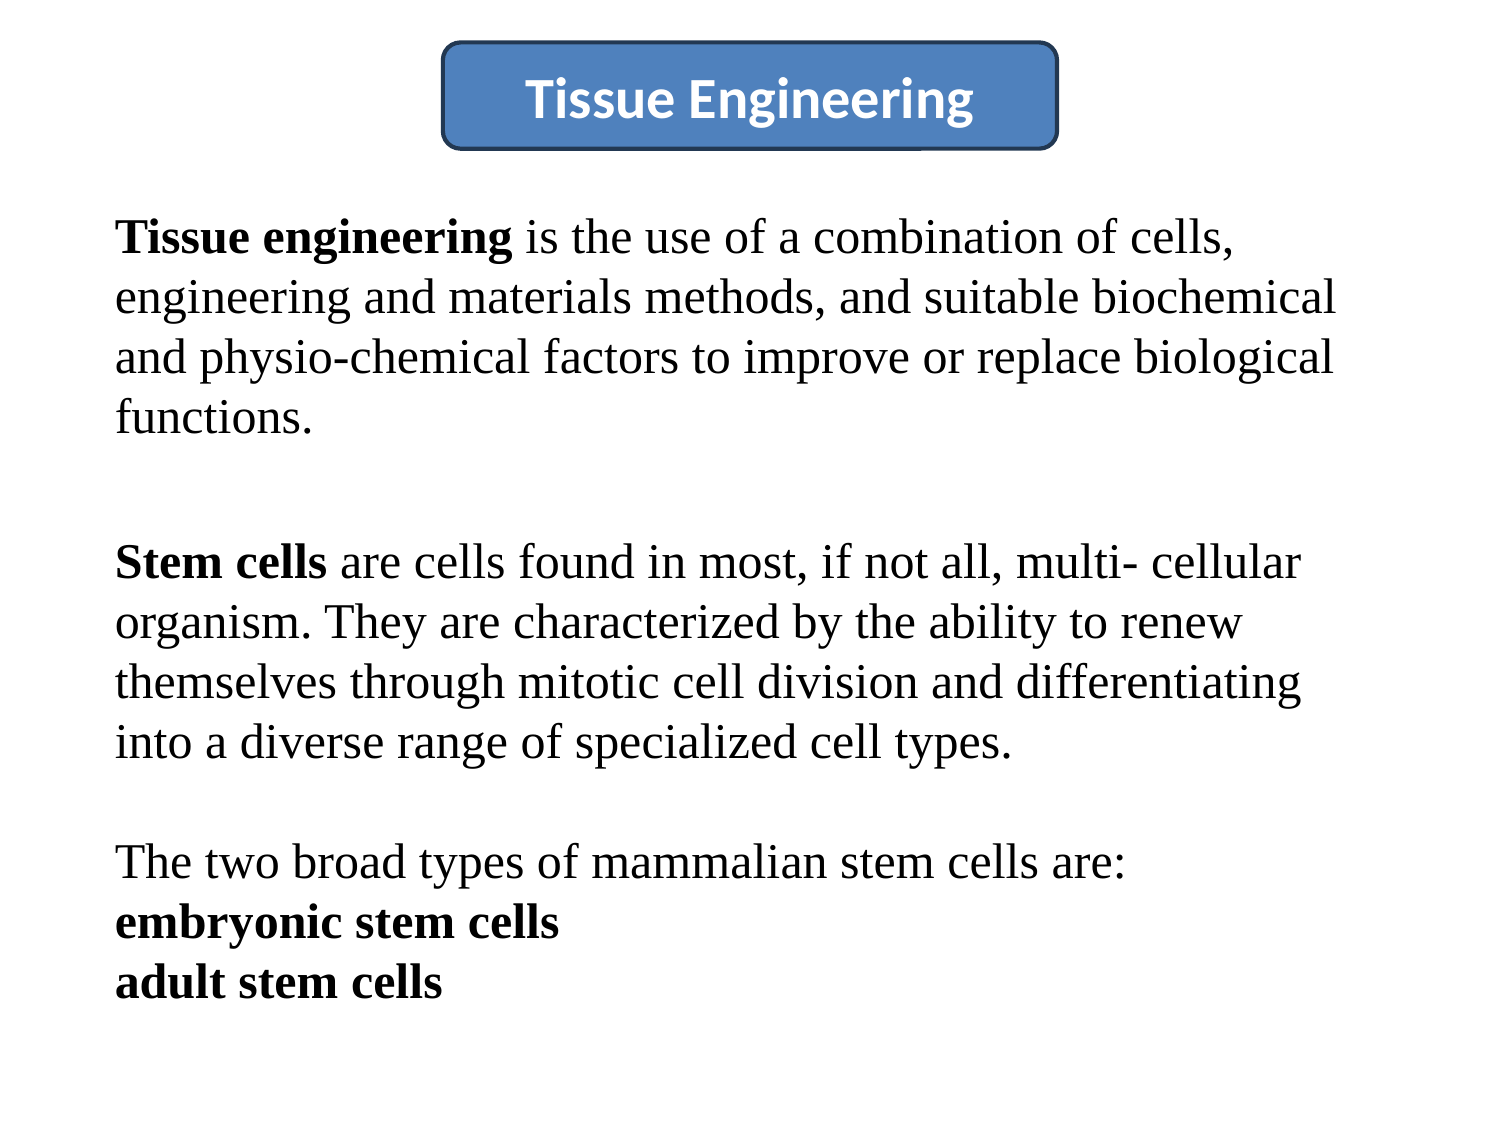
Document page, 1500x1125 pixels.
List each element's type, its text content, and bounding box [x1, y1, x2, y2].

text_box Tissue engineering is the use of a combination of cells, engineering and materials methods, and suitable biochemical and physio-chemical factors to improve or replace biological functions. Stem cells are cells found in most, if not all, multi- cellular organism. They are characterized by the ability to renew themselves through mitotic cell division and differentiating into a diverse range of specialized cell types. The two broad types of mammalian stem cells are: embryonic stem cells adult stem cells [99, 196, 1400, 1016]
text_box Tissue Engineering [440, 40, 1060, 151]
